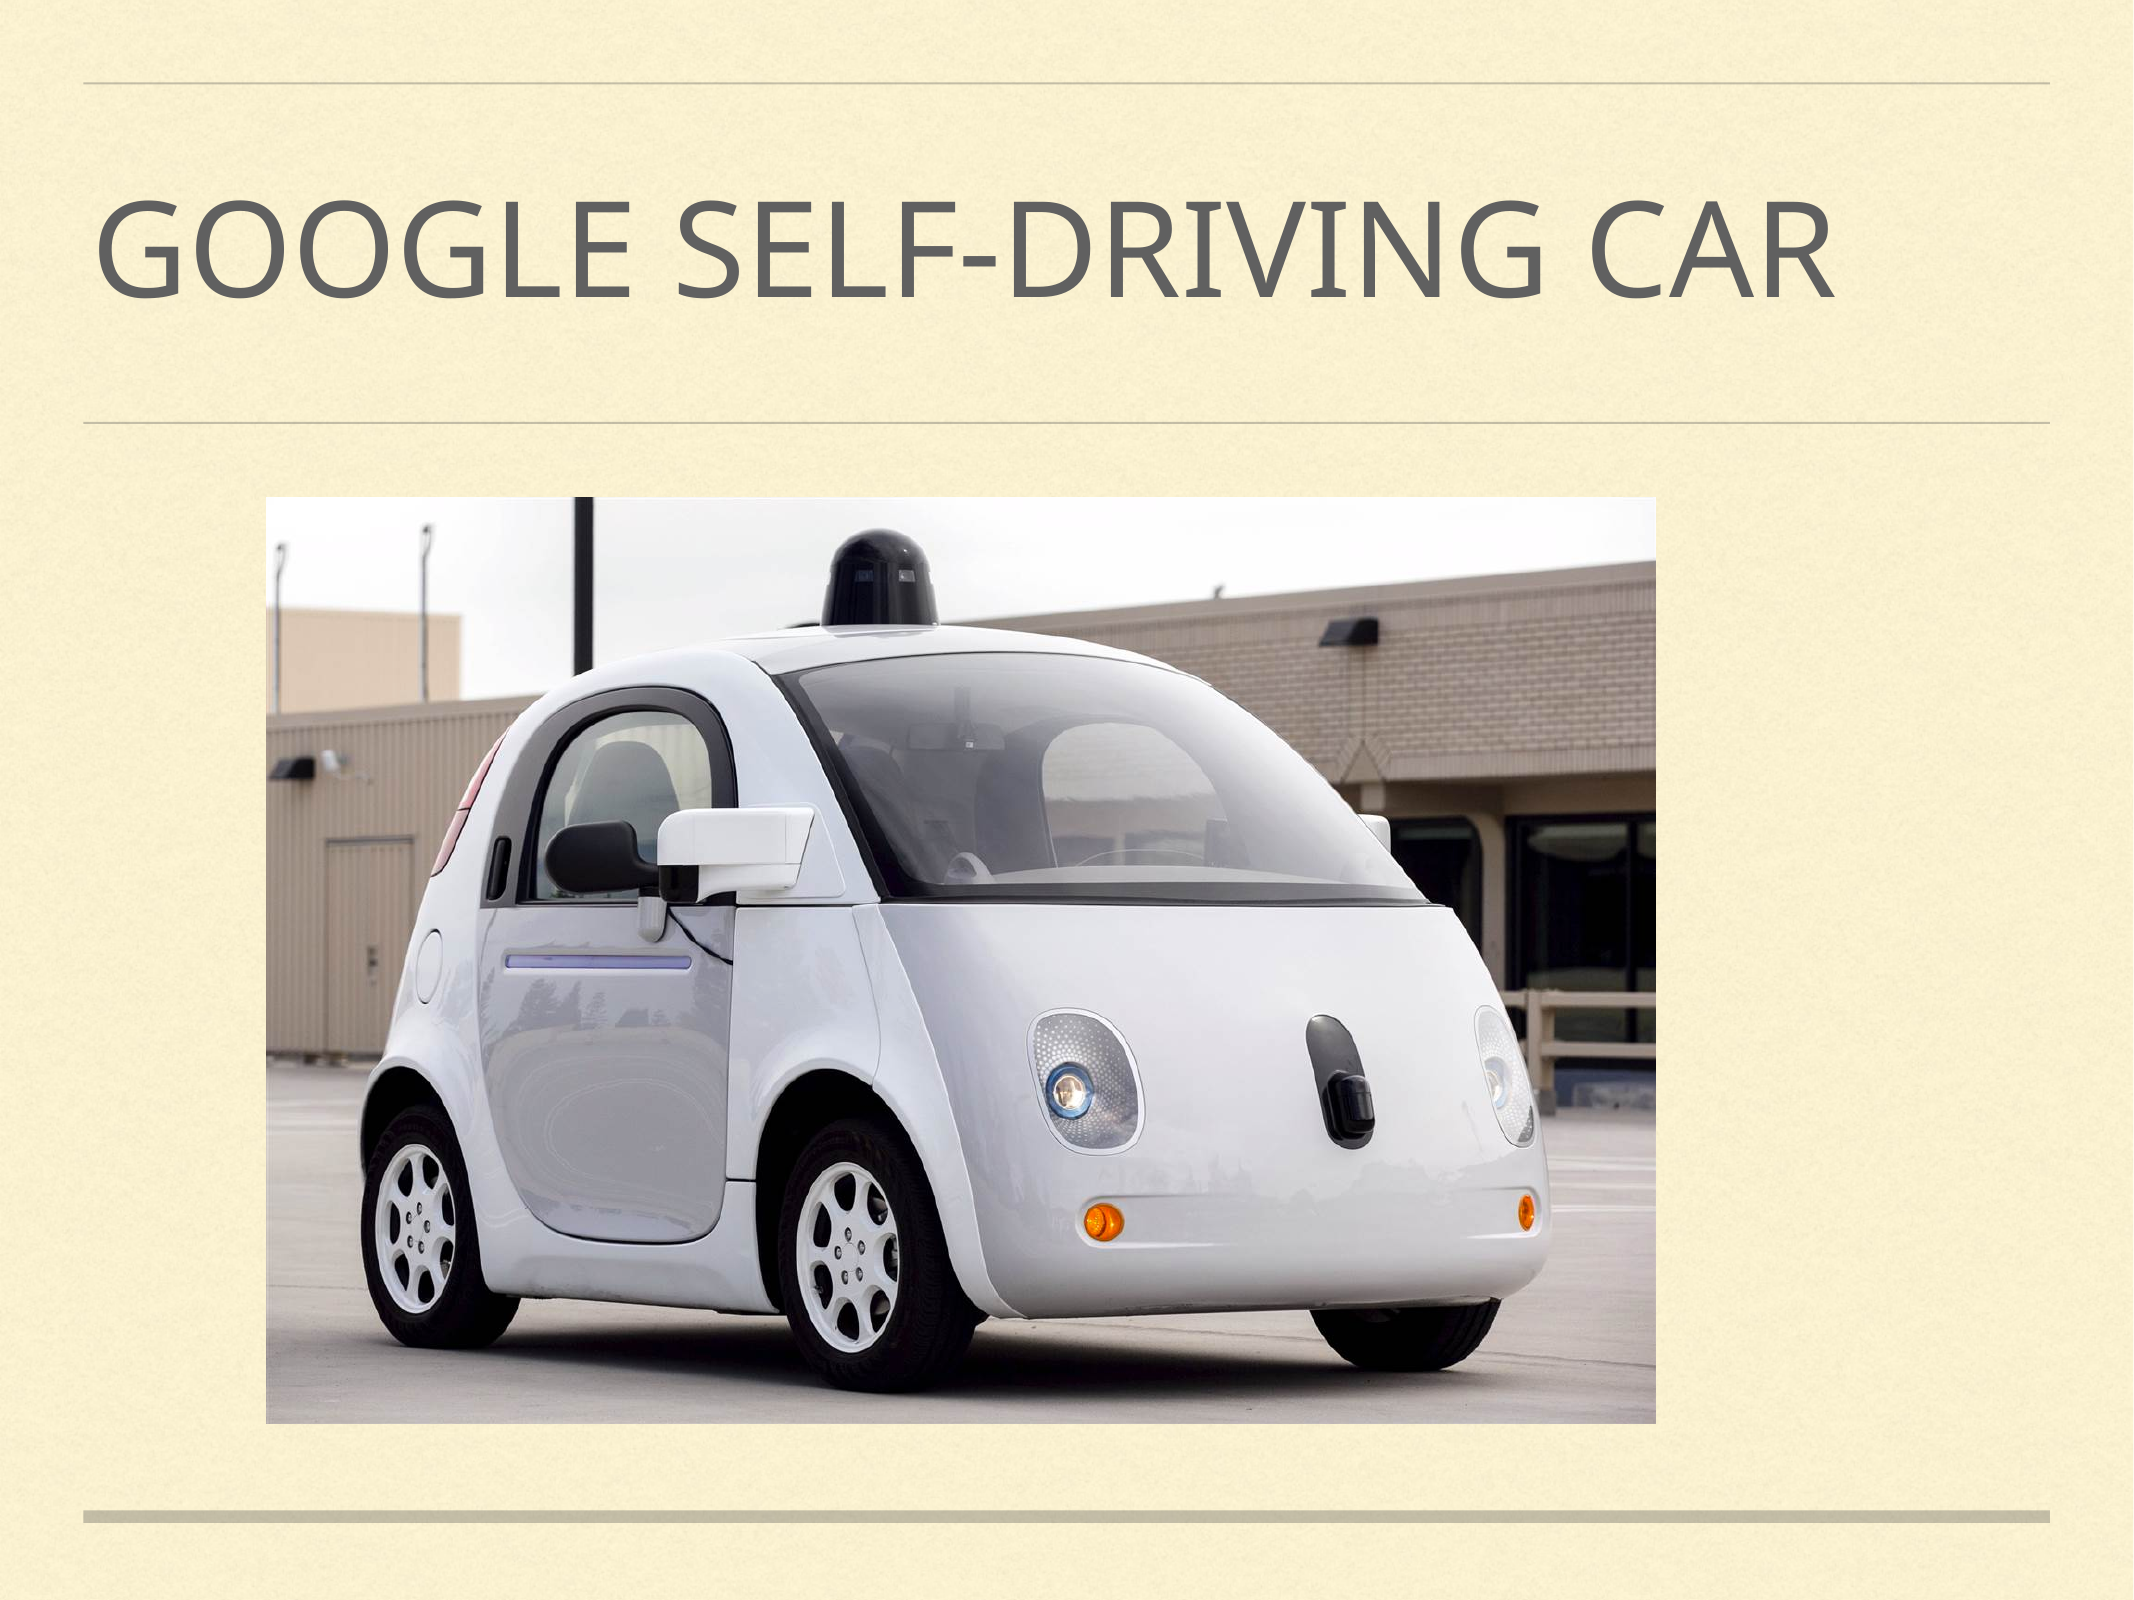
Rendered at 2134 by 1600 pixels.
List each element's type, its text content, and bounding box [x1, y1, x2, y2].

picture [0, 0, 2134, 1600]
title Google Self-driving Car [82, 97, 2051, 411]
